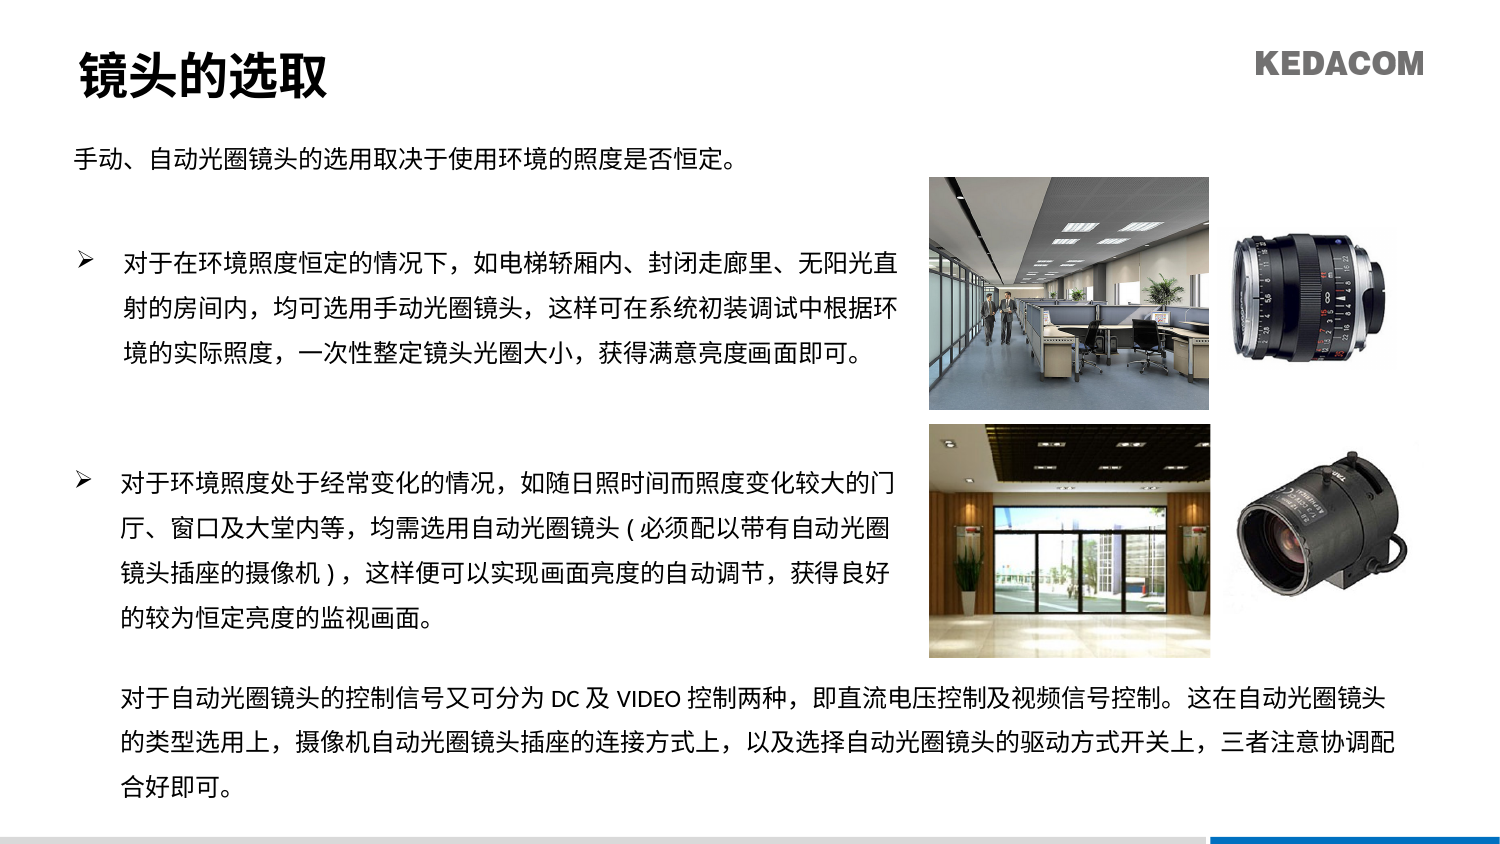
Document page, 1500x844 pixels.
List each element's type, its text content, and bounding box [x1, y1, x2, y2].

picture [1223, 440, 1424, 615]
picture [928, 424, 1211, 658]
title 镜头的选取 [63, 43, 1116, 105]
text_box 手动、自动光圈镜头的选用取决于使用环境的照度是否恒定。 [62, 138, 892, 180]
text_box 对于自动光圈镜头的控制信号又可分为DC及VIDEO控制两种，即直流电压控制及视频信号控制。这在自动光圈镜头的类型选用上，摄像机自动光圈镜头插座的连接方式上，以及选择自动光圈镜头的驱动方式开关上，三者注意协调配合好即可。 [103, 658, 1414, 811]
text_box 对于环境照度处于经常变化的情况，如随日照时间而照度变化较大的门厅、窗口及大堂内等，均需选用自动光圈镜头(必须配以带有自动光圈镜头插座的摄像机)，这样便可以实现画面亮度的自动调节，获得良好的较为恒定亮度的监视画面。 [62, 447, 923, 638]
picture [928, 177, 1209, 411]
picture [1256, 51, 1423, 75]
list 对于在环境照度恒定的情况下，如电梯轿厢内、封闭走廊里、无阳光直射的房间内，均可选用手动光圈镜头，这样可在系统初装调试中根据环境的实际照度，一次性整定镜头光圈大小，获得满意亮度画面即可。 [64, 638, 923, 713]
list 对于在环境照度恒定的情况下，如电梯轿厢内、封闭走廊里、无阳光直射的房间内，均可选用手动光圈镜头，这样可在系统初装调试中根据环境的实际照度，一次性整定镜头光圈大小，获得满意亮度画面即可。 [64, 226, 930, 447]
picture [1217, 227, 1398, 370]
